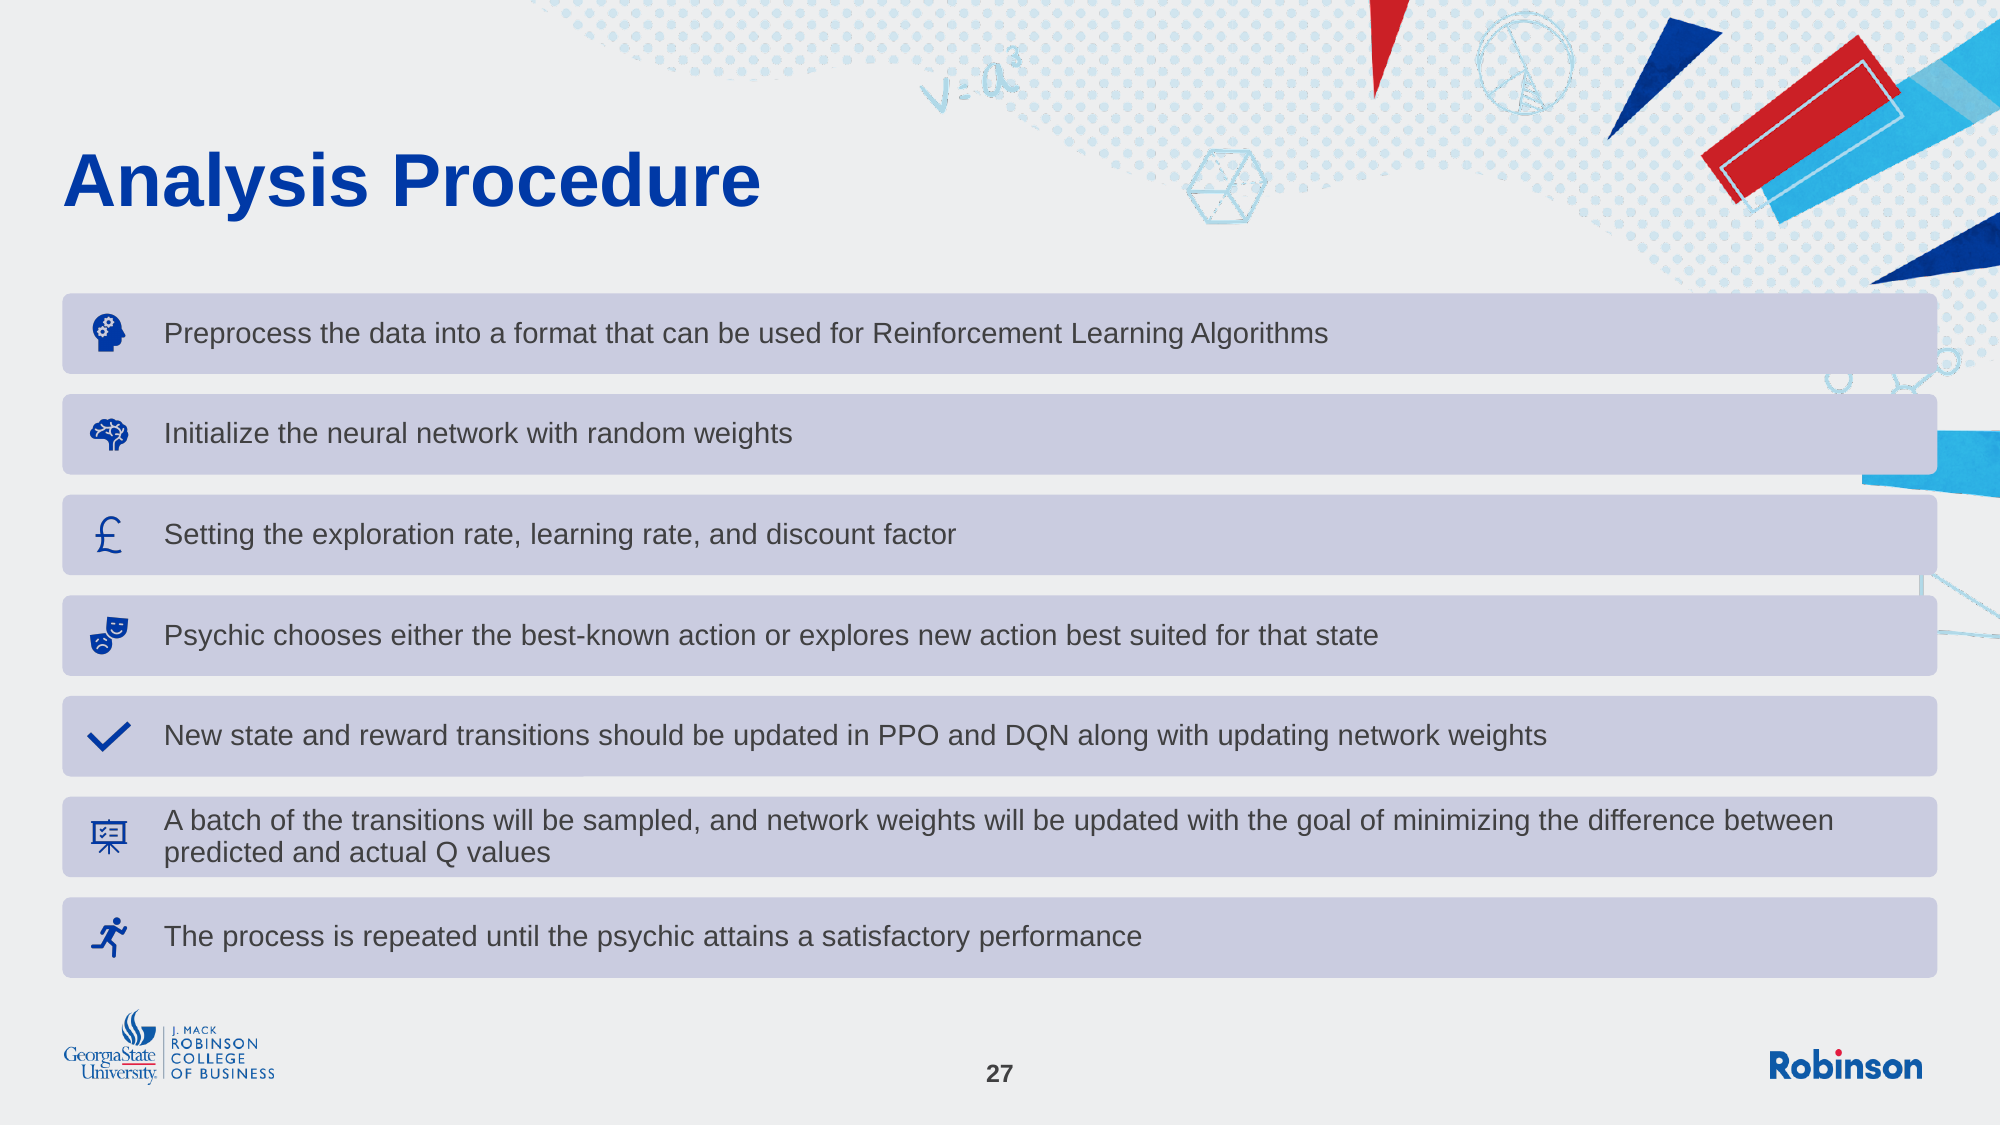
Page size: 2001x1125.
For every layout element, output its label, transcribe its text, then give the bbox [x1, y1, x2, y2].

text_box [62, 293, 1938, 979]
picture [0, 0, 2000, 1125]
slide_number 27 [774, 1042, 1225, 1103]
title Analysis Procedure [62, 35, 1938, 223]
